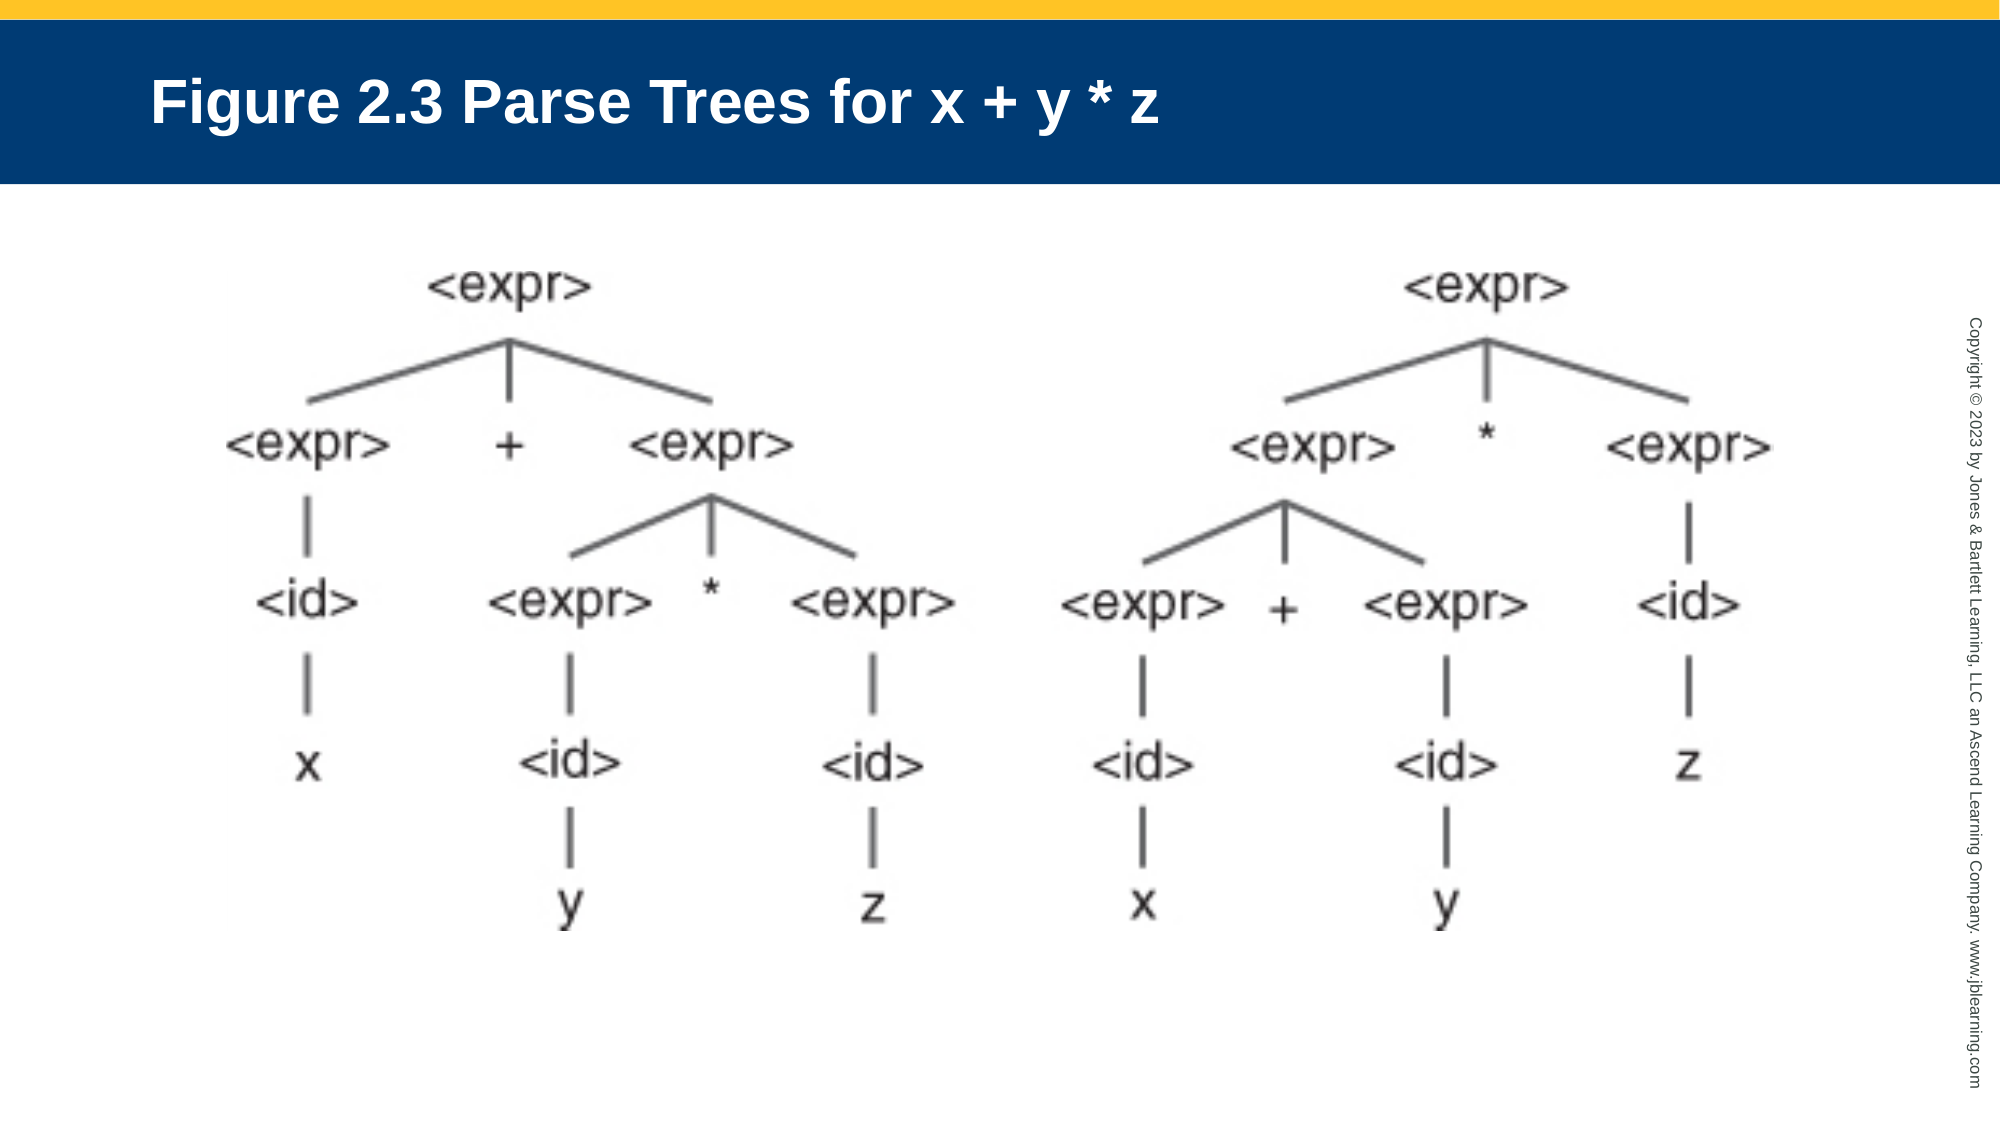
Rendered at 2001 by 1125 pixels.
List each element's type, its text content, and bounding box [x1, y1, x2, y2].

title Figure 2.3 Parse Trees for x + y * z [0, 19, 2000, 185]
picture [226, 271, 1774, 931]
